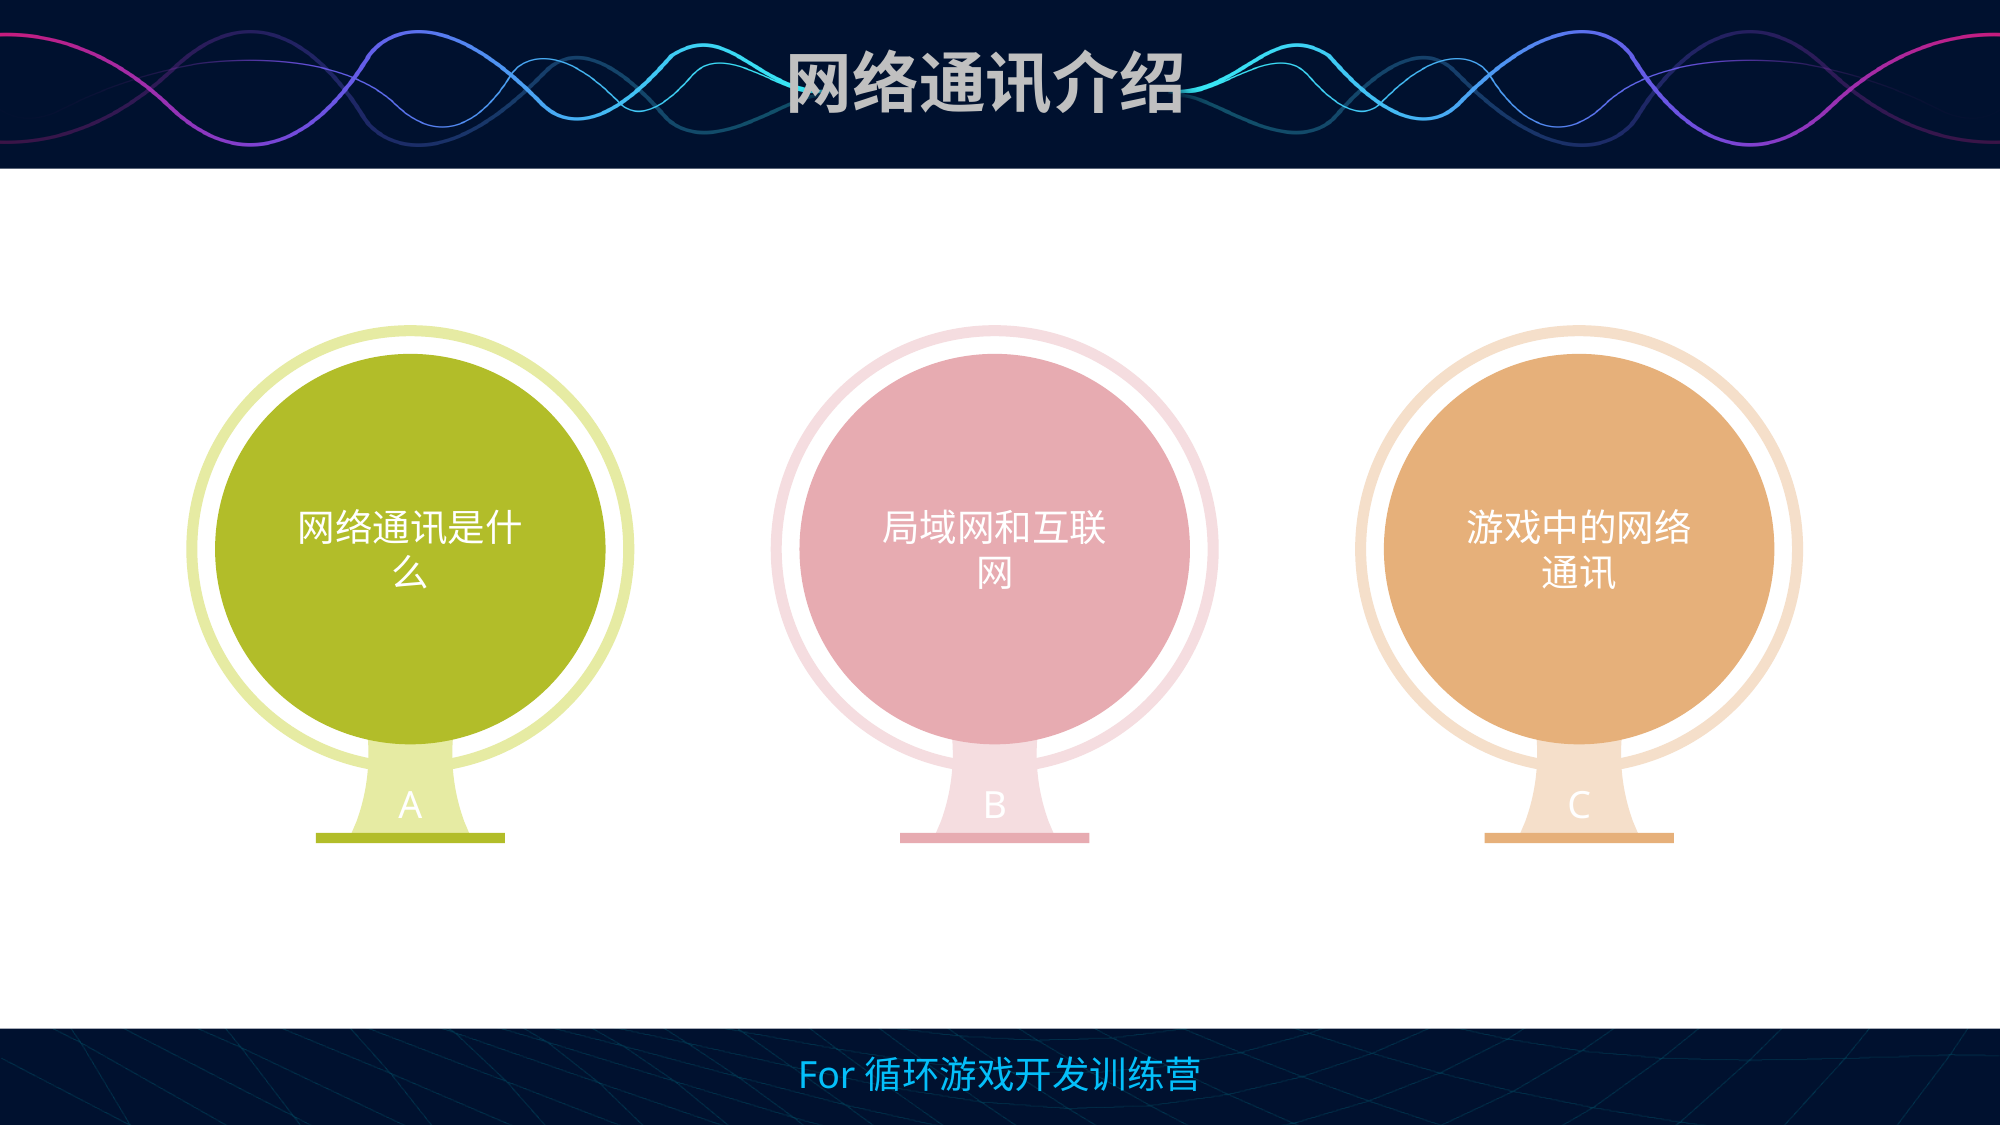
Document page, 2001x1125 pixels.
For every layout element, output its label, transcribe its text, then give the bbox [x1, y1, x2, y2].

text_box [186, 325, 635, 844]
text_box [1355, 325, 1804, 844]
picture [0, 7, 873, 195]
picture [1127, 7, 2000, 195]
text_box 网络通讯介绍 [873, 33, 1127, 128]
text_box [770, 325, 1219, 844]
